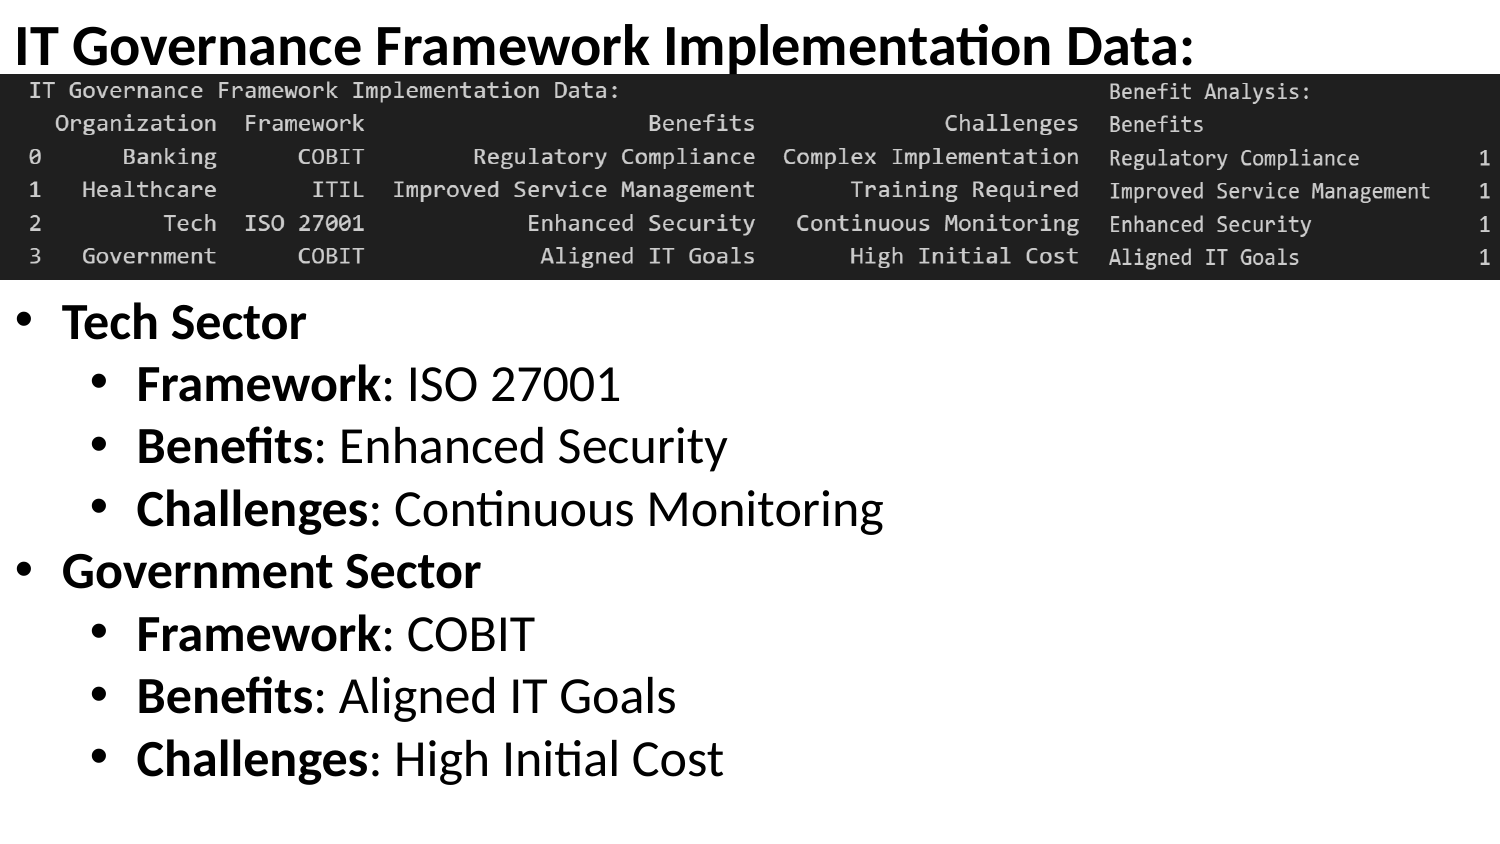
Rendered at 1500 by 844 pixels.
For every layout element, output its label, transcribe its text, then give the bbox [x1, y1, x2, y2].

picture [0, 73, 1500, 280]
text_box IT Governance Framework Implementation Data: [0, 0, 1500, 73]
text_box Tech Sector Framework: ISO 27001 Benefits: Enhanced Security Challenges: Continuous Monitoring Government Sector Framework: COBIT Benefits: Aligned IT Goals Challenges: High Initial Cost [0, 287, 1500, 795]
